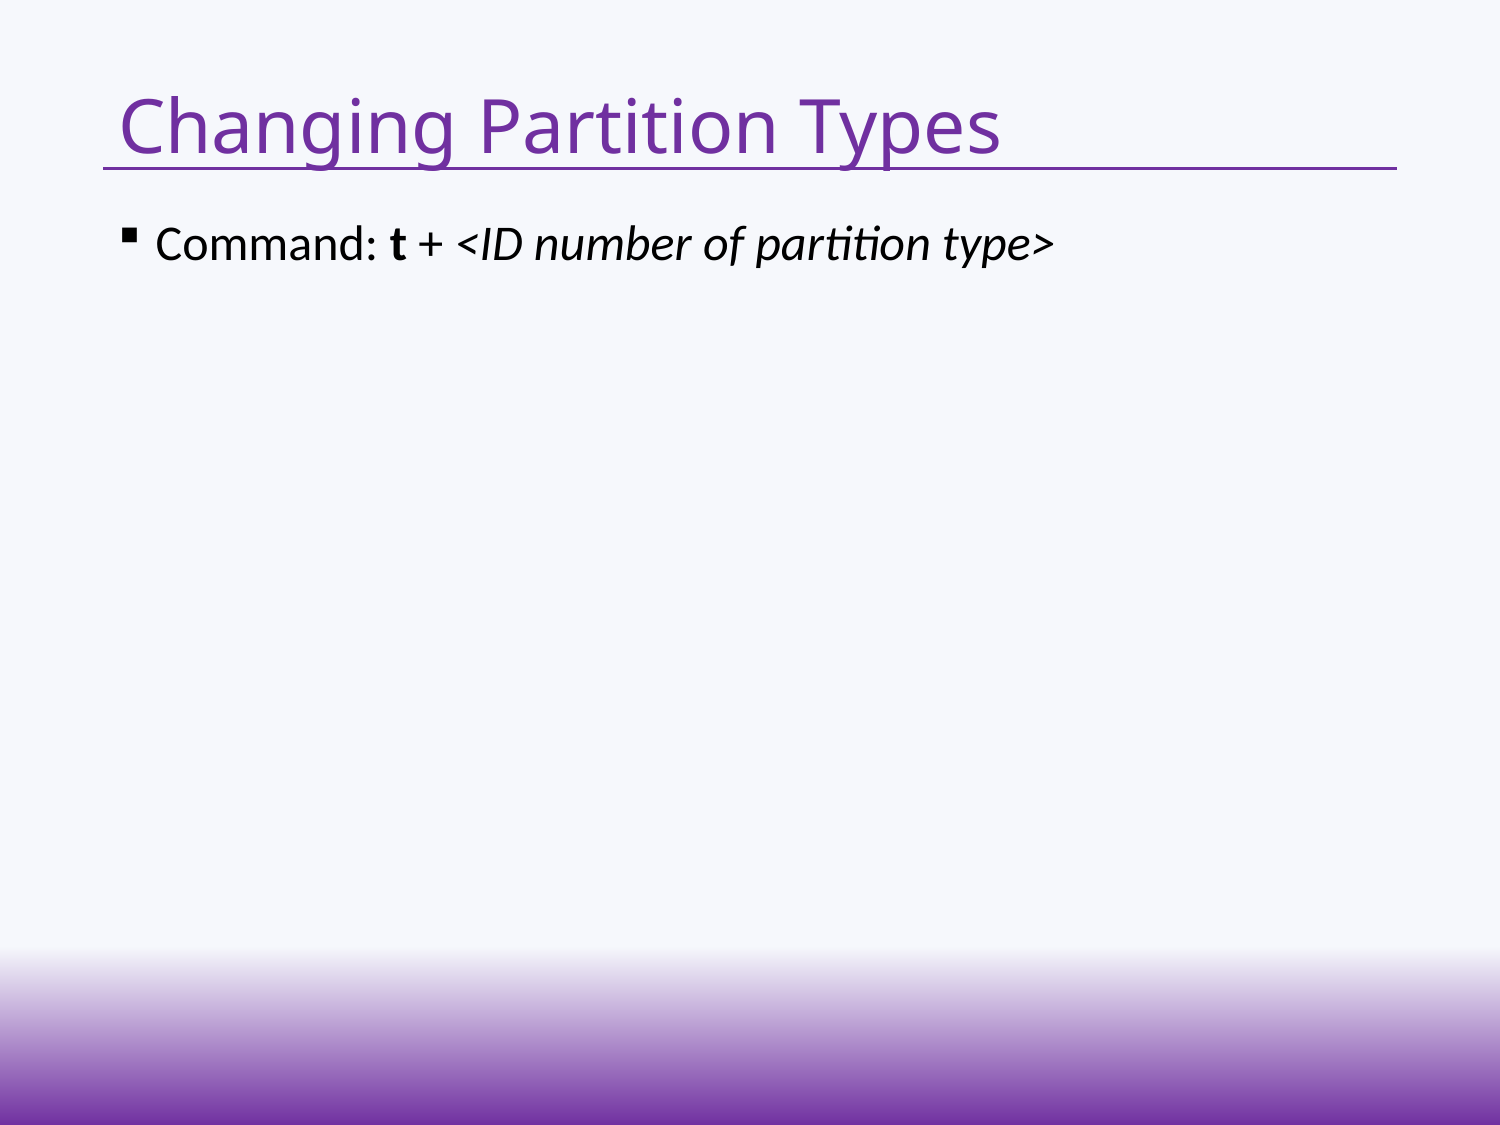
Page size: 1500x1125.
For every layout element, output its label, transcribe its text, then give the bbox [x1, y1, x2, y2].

title Changing Partition Types [103, 49, 1397, 210]
list Command: t + <ID number of partition type> [103, 210, 1397, 1000]
